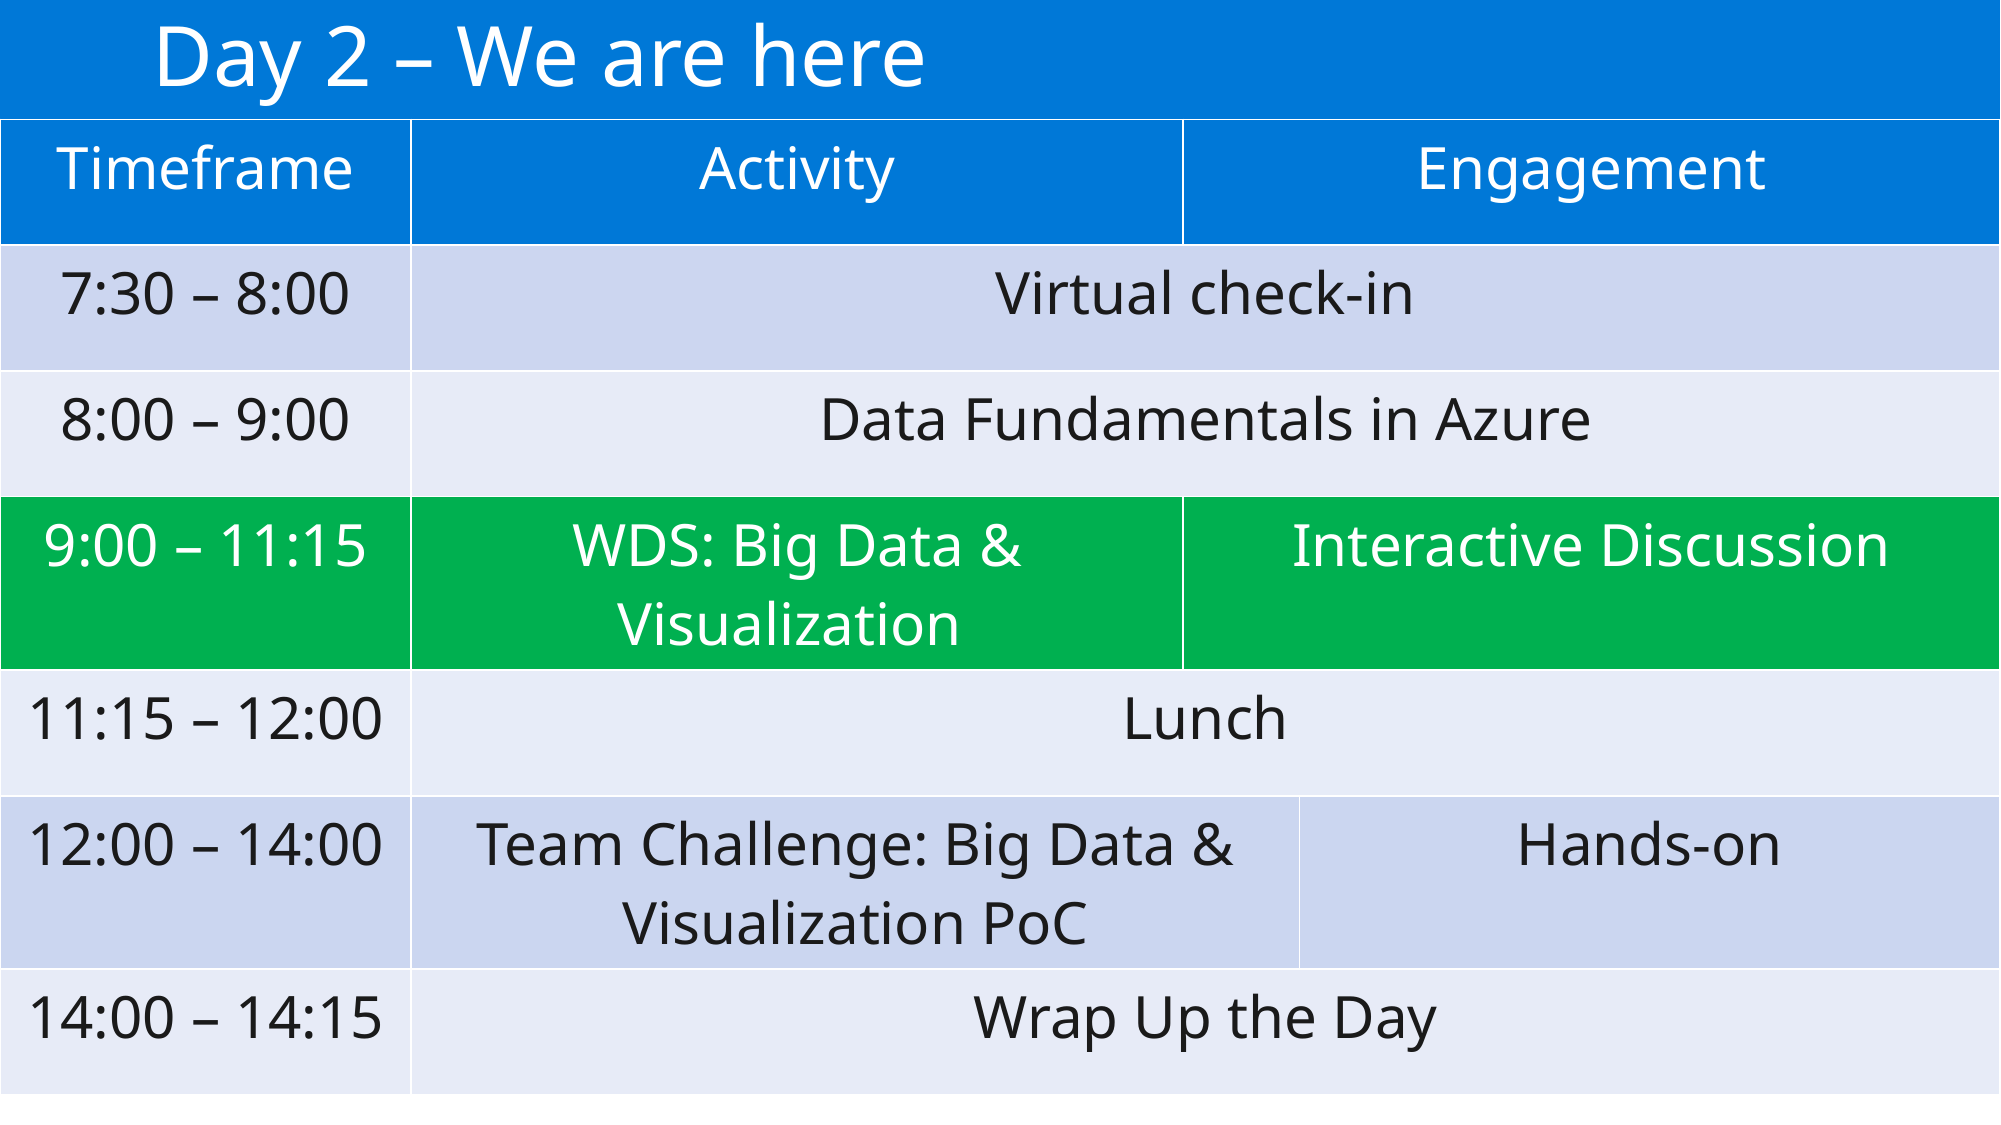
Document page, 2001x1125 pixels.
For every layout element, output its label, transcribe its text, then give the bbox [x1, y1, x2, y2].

table_cell 12:00 – 14:00 [1, 797, 410, 968]
table_cell 11:15 – 12:00 [1, 671, 410, 795]
table_cell Interactive Discussion [1184, 497, 1999, 669]
table_header Engagement [1184, 120, 1999, 244]
table_cell 8:00 – 9:00 [1, 372, 410, 496]
picture [0, 0, 2000, 120]
table_cell 9:00 – 11:15 [1, 497, 410, 669]
table_cell Lunch [412, 671, 1999, 795]
table_cell Data Fundamentals in Azure [412, 372, 1999, 496]
table_header Activity [412, 120, 1182, 244]
table_cell 7:30 – 8:00 [1, 246, 410, 370]
table_header Timeframe [1, 120, 410, 244]
table_cell Virtual check-in [412, 246, 1999, 370]
table_cell Hands-on [1300, 797, 1999, 968]
table_cell WDS: Big Data & Visualization [412, 497, 1182, 669]
table_cell Wrap Up the Day [412, 970, 1999, 1094]
table_cell 14:00 – 14:15 [1, 970, 410, 1094]
table_cell Team Challenge: Big Data & Visualization PoC [412, 797, 1299, 968]
